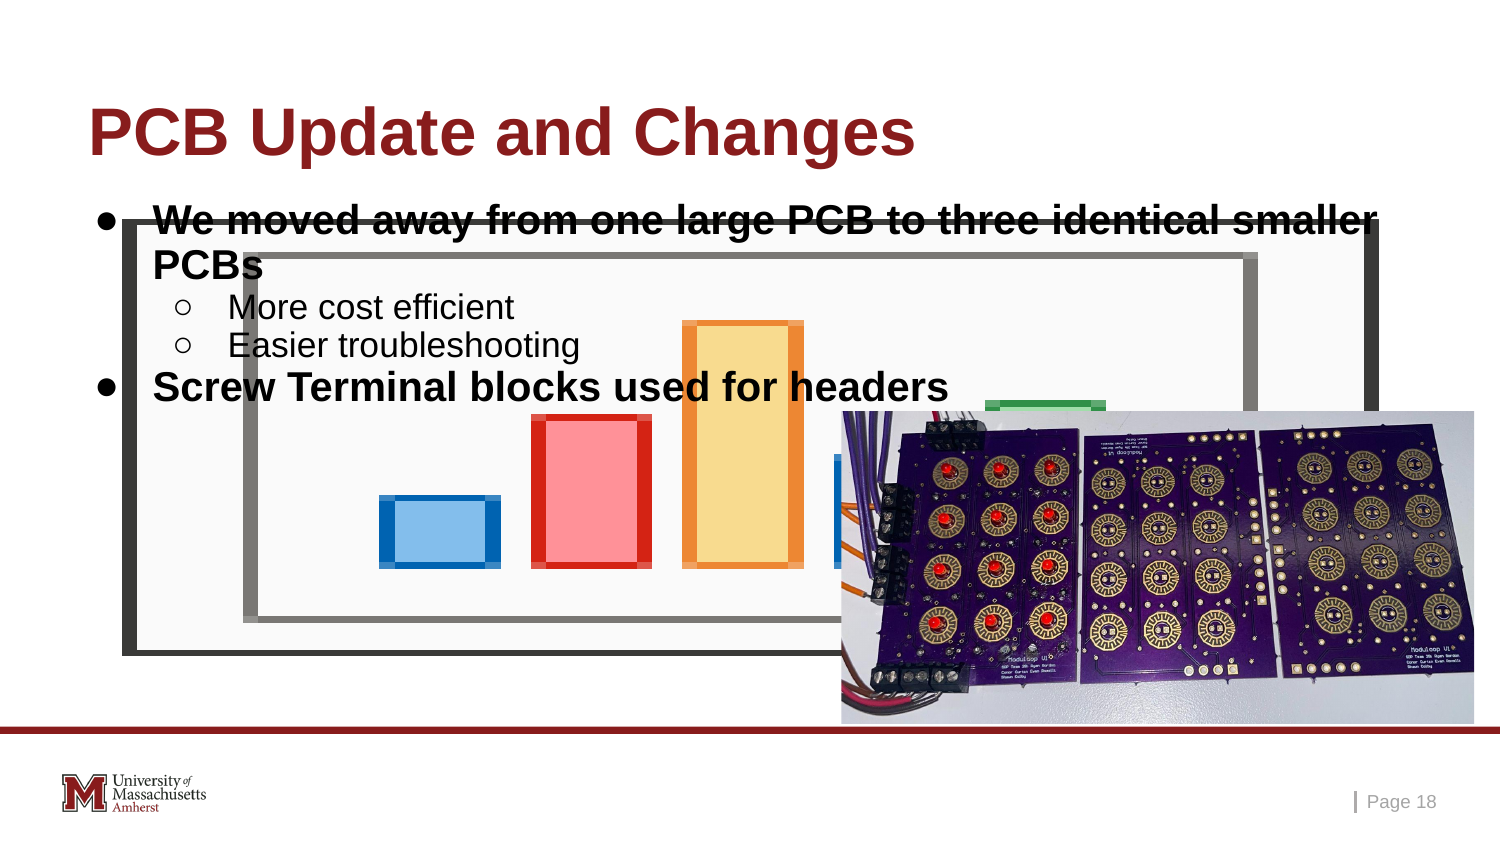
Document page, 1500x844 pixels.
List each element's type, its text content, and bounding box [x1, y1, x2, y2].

slide_number Page ‹#› [1355, 791, 1475, 812]
picture [62, 774, 206, 812]
title PCB Update and Changes [77, 91, 1425, 176]
picture [841, 411, 1475, 724]
text_box We moved away from one large PCB to three identical smaller PCBs More cost efficient Easier troubleshooting Screw Terminal blocks used for headers [77, 199, 1425, 677]
